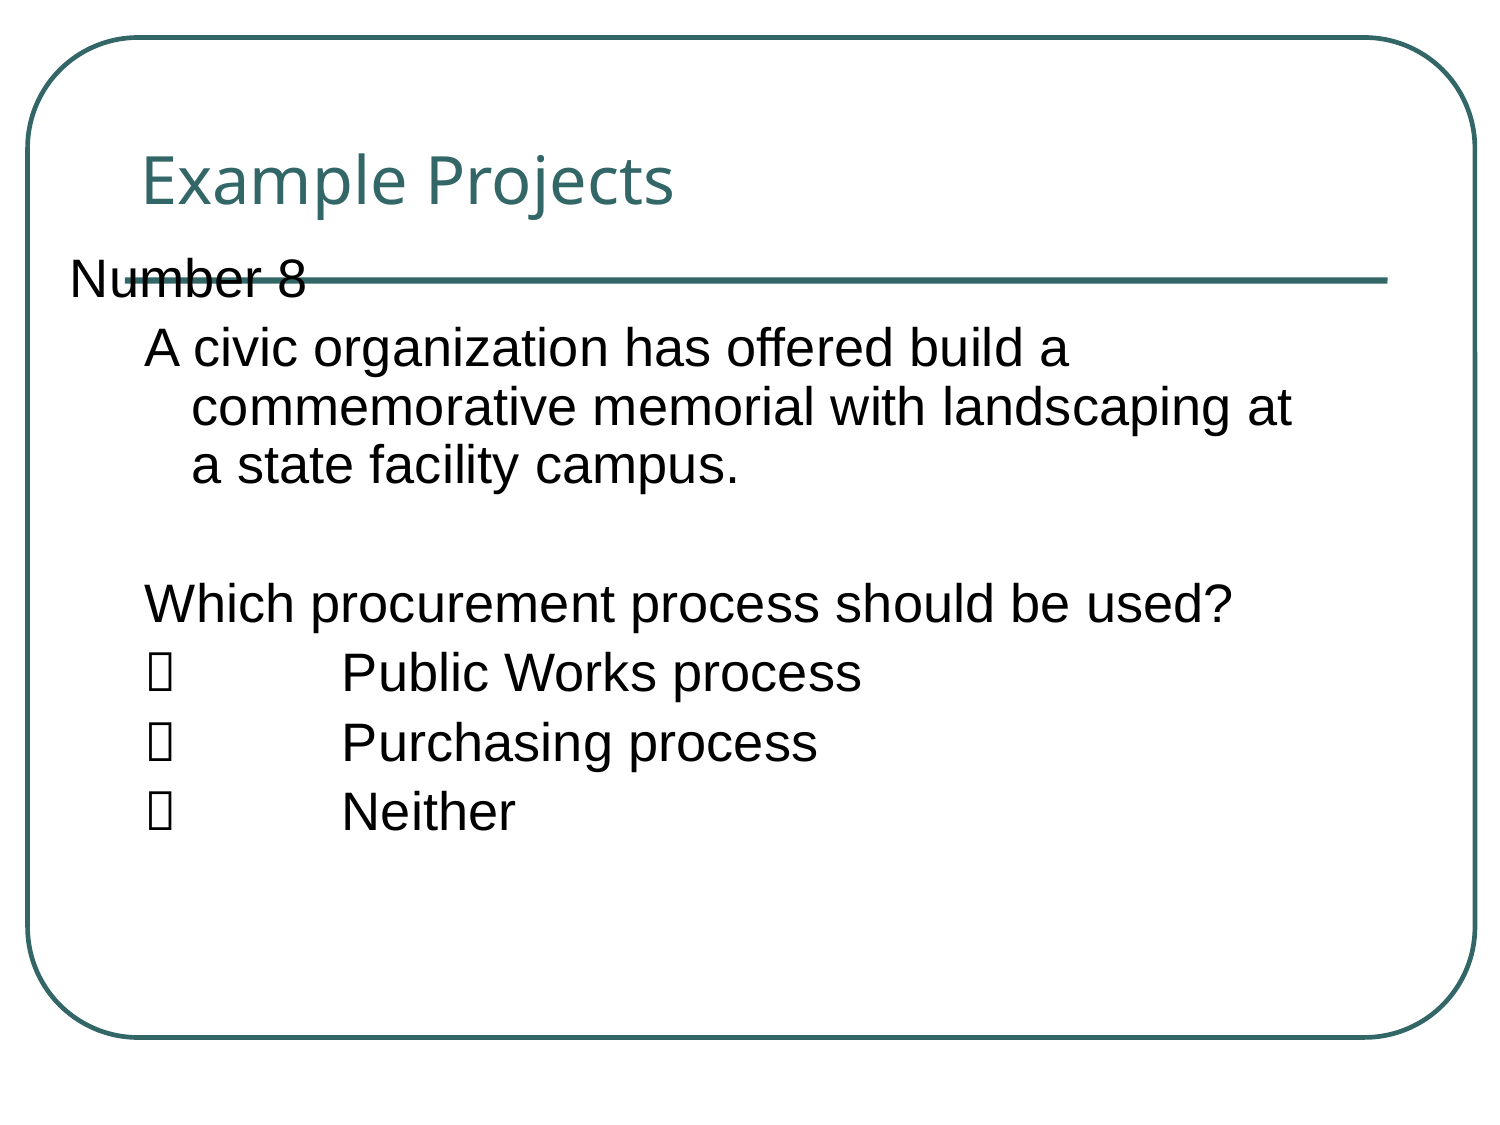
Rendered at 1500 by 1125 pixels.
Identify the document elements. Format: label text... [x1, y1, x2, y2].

title Example Projects [125, 87, 1388, 225]
list Number 8 A civic organization has offered build a commemorative memorial with landscaping at a state facility campus. Which procurement process should be used?  Public Works process  Purchasing process  Neither [55, 243, 1318, 906]
